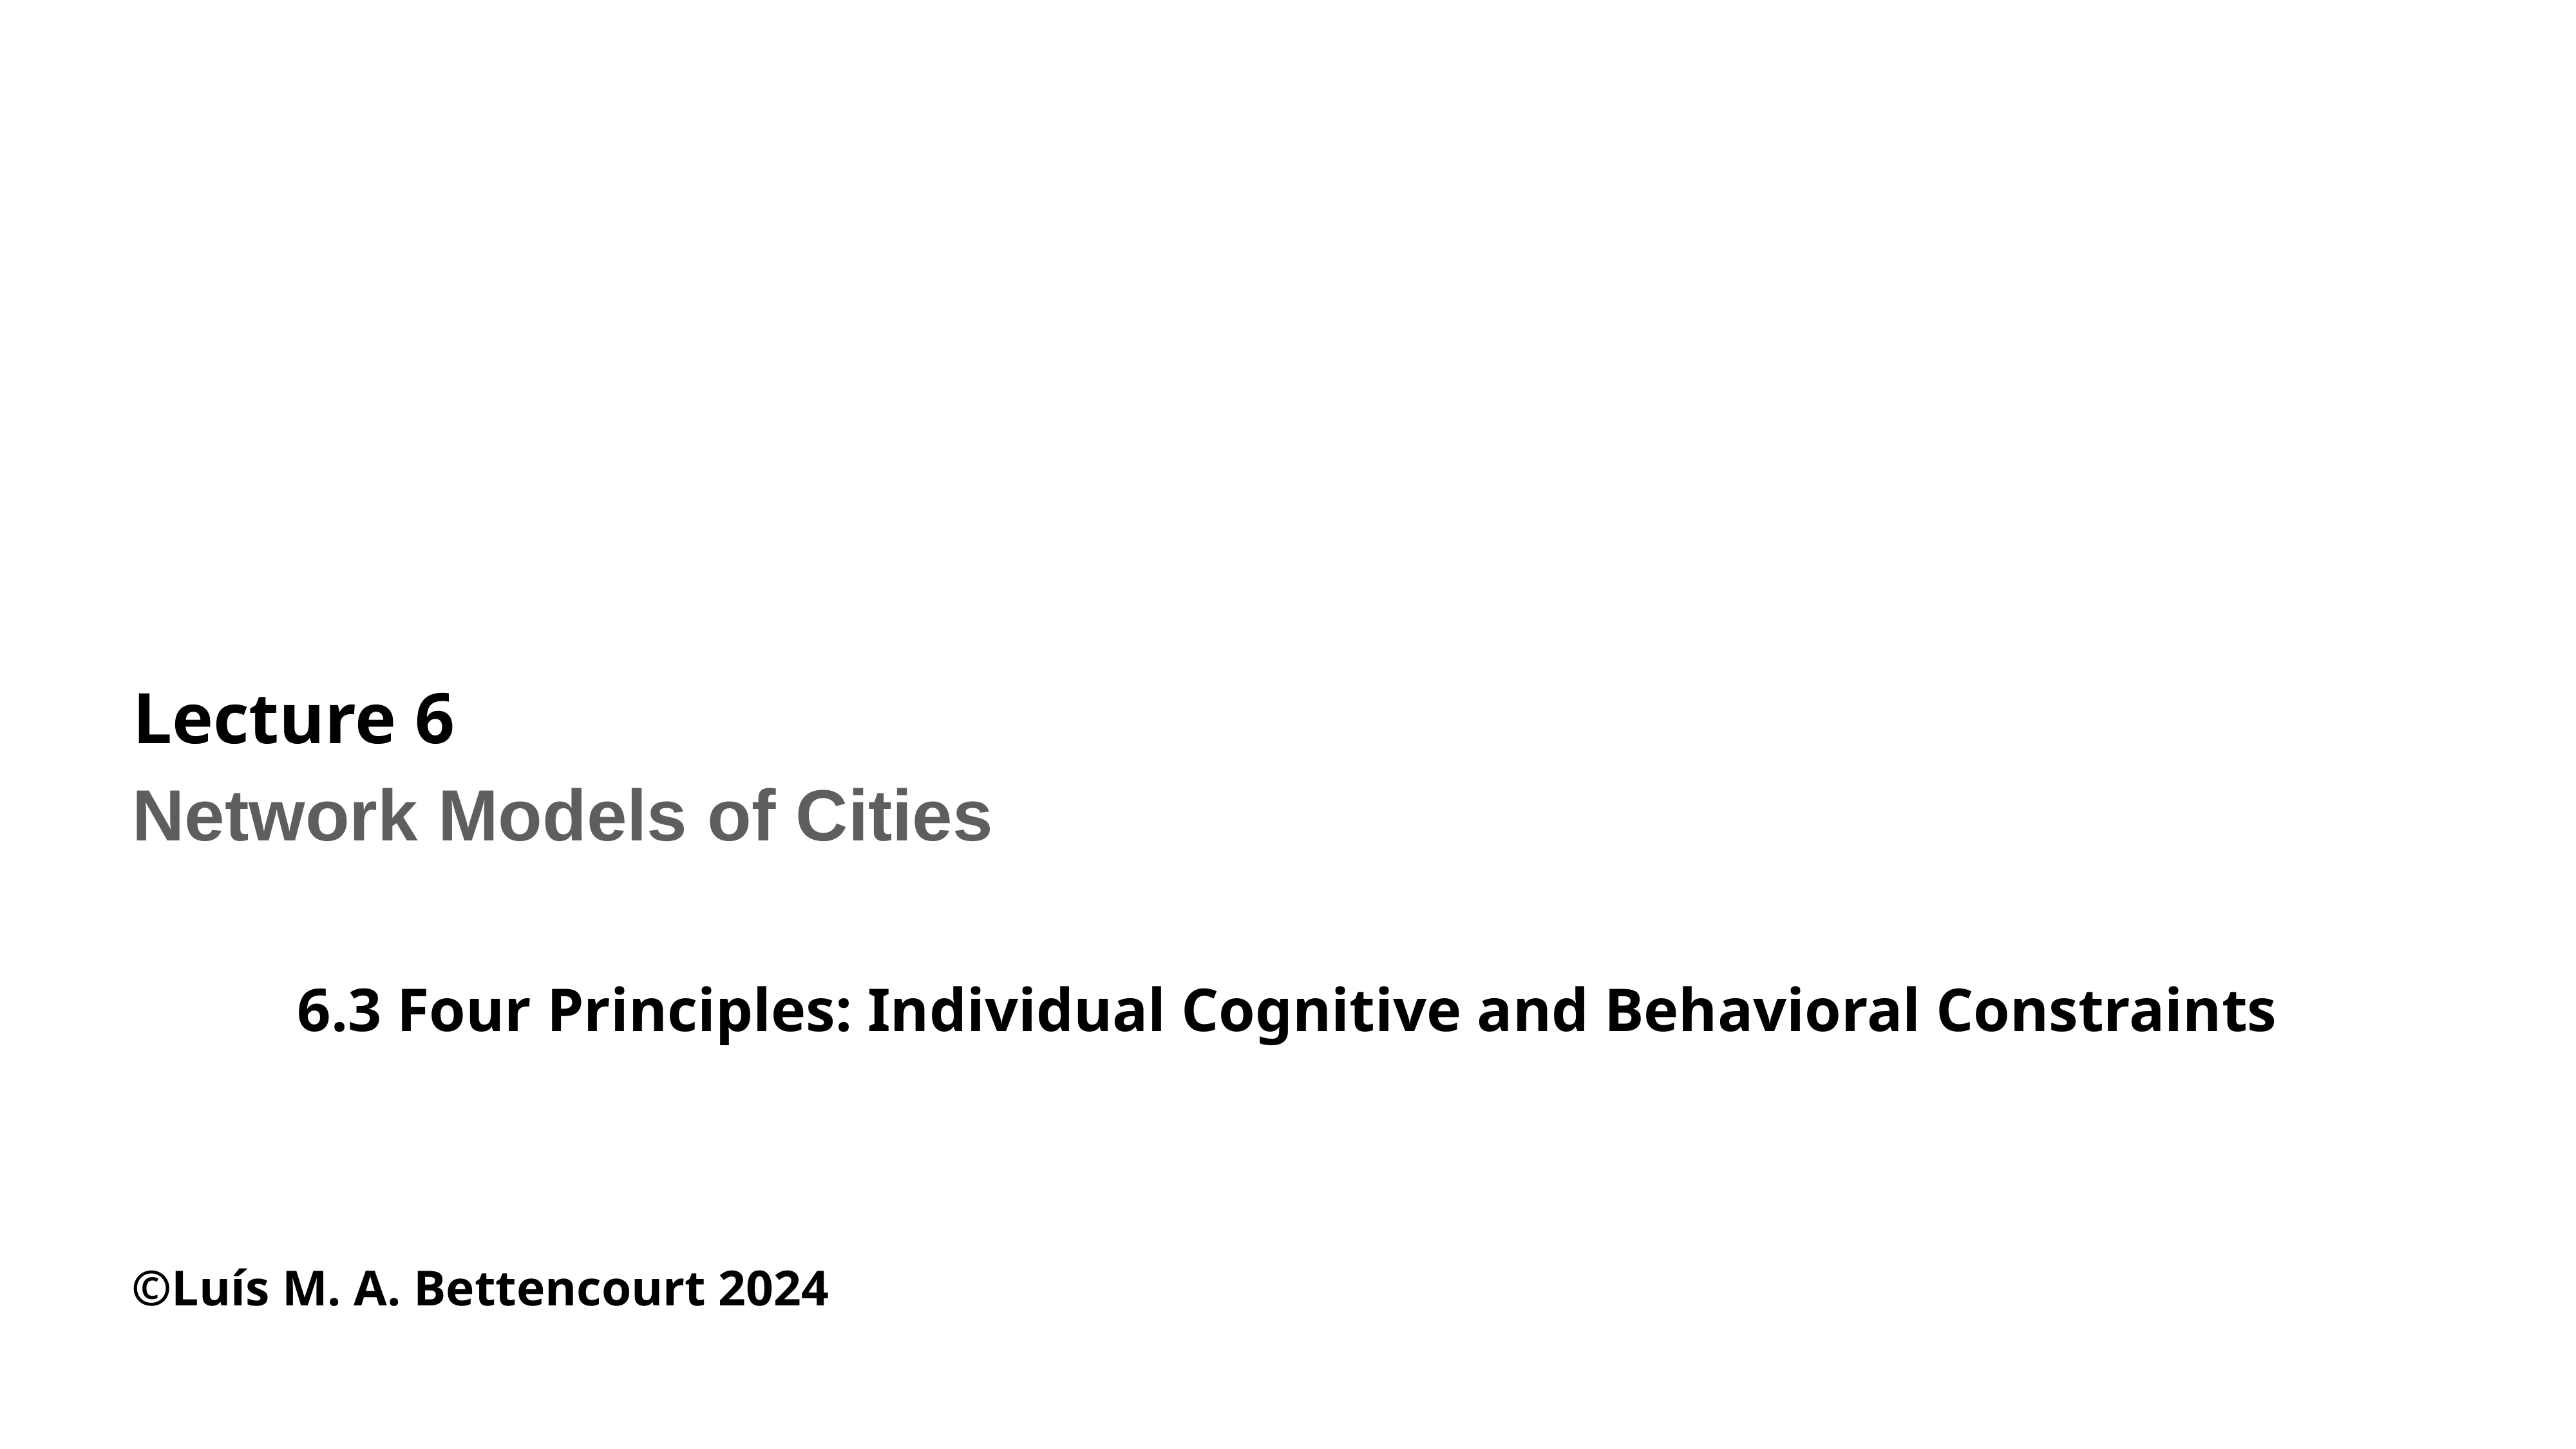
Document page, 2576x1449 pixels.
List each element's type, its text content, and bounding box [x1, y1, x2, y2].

text_box 6.3 Four Principles: Individual Cognitive and Behavioral Constraints [292, 967, 2284, 1049]
subtitle Network Models of Cities [126, 762, 2448, 965]
title Lecture 6 [127, 271, 2449, 764]
list ©Luís M. A. Bettencourt 2024 [126, 1252, 2448, 1321]
